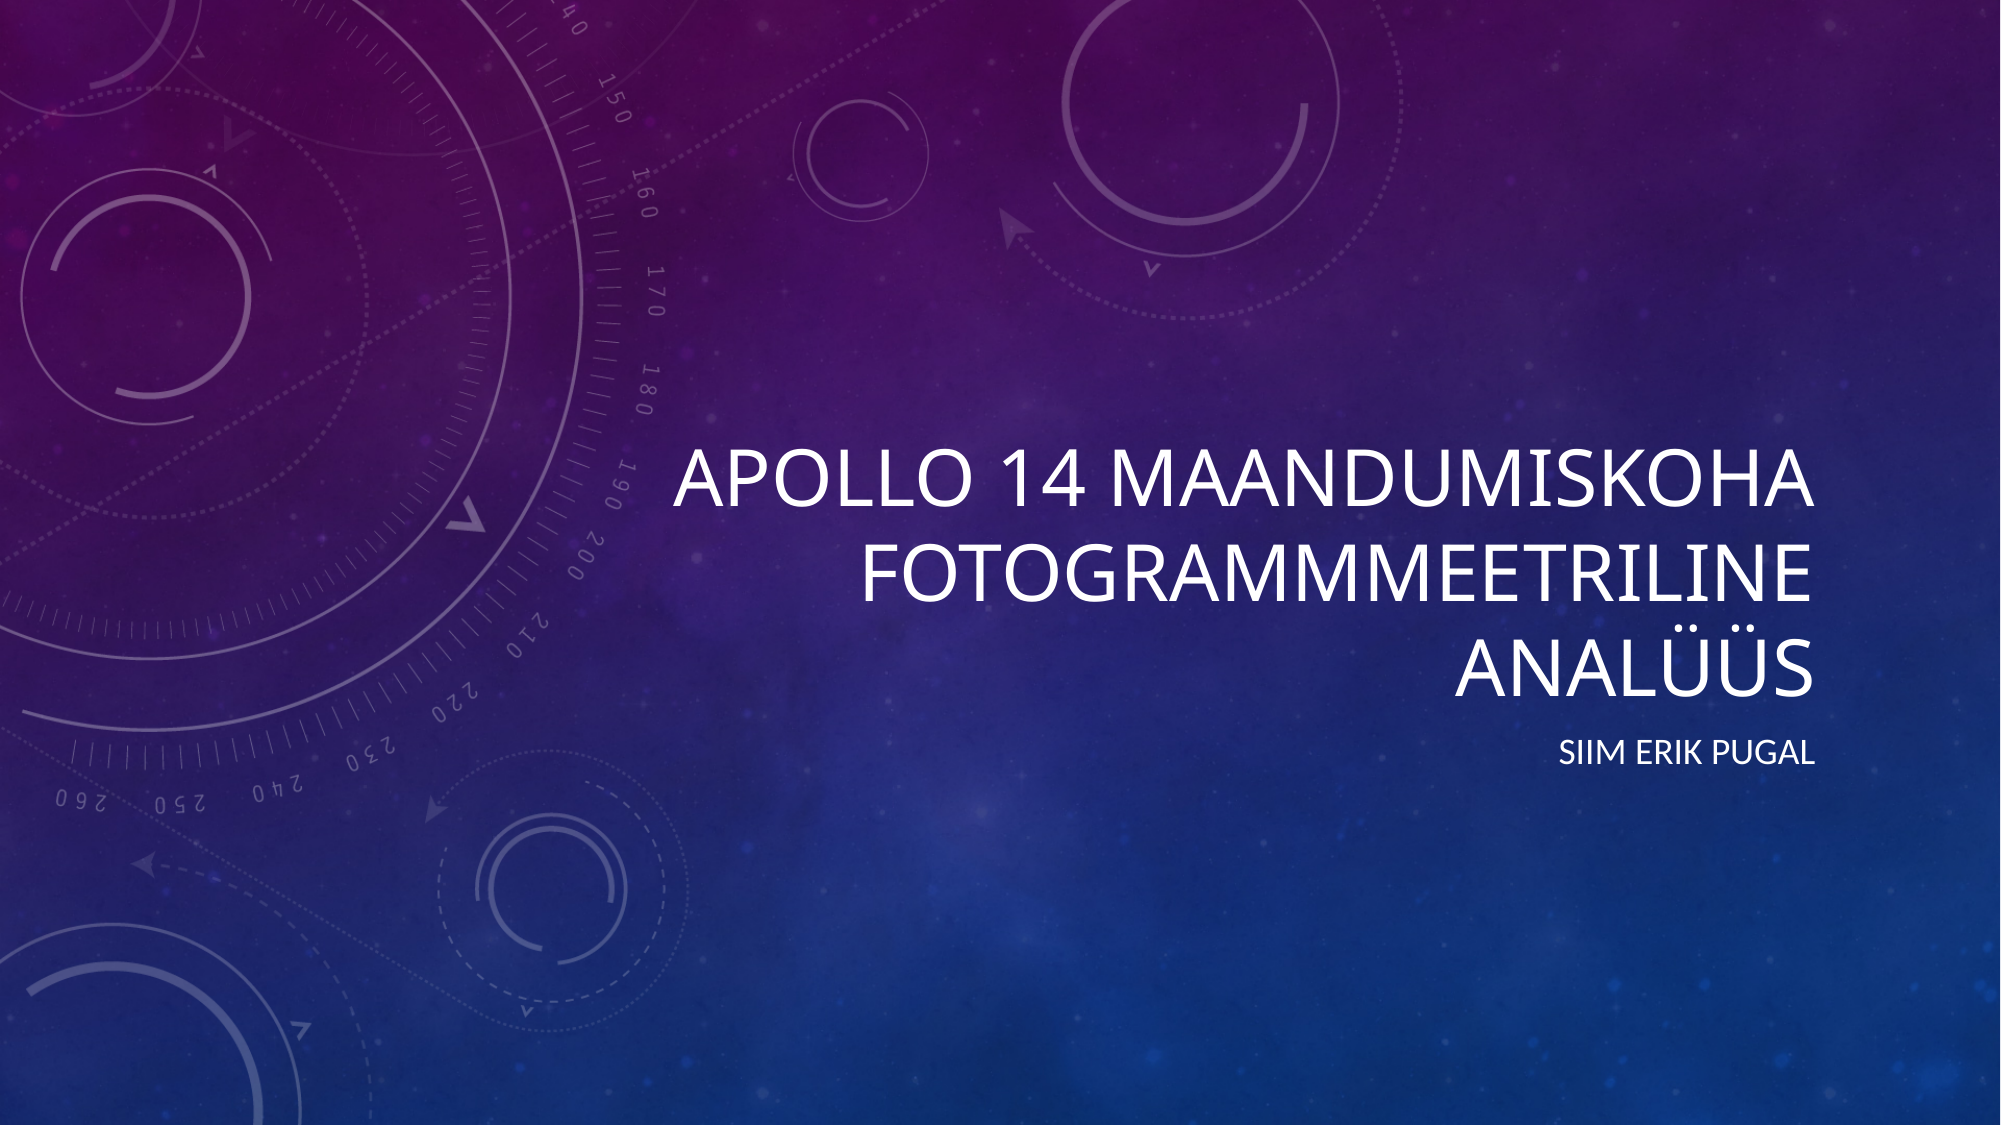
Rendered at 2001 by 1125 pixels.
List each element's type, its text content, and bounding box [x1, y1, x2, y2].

picture [0, 0, 2001, 1125]
subtitle Siim Erik Pugal [650, 719, 1831, 950]
title Apollo 14 maandumiskoha fotogrammmeetriline analüüs [650, 322, 1831, 719]
